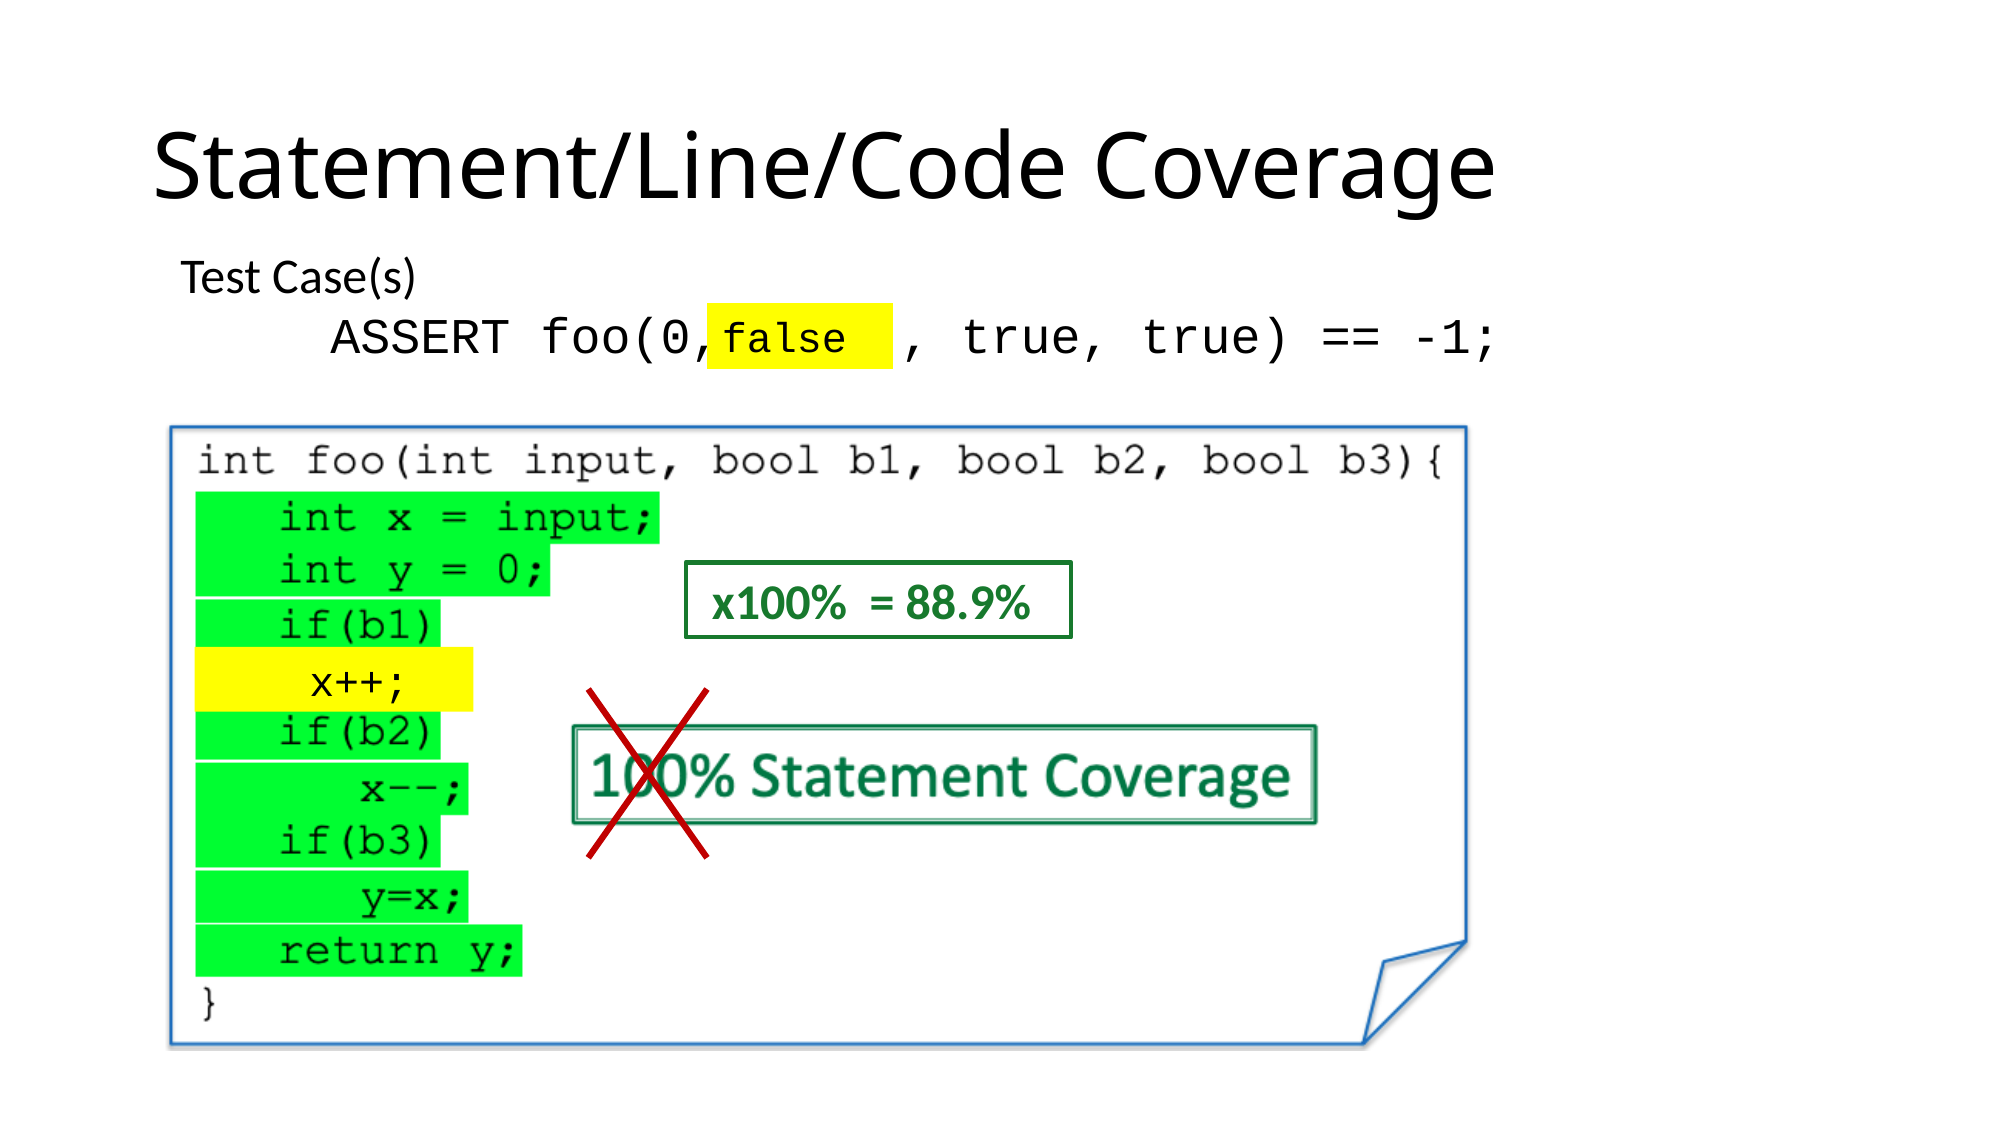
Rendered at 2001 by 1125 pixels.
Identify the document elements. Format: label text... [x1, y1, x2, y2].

text_box false [707, 303, 893, 369]
picture [165, 421, 1474, 1051]
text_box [194, 562, 1072, 858]
text_box Test Case(s) ASSERT foo(0, true,, true, true) == -1; [165, 236, 1516, 372]
title Statement/Line/Code Coverage [137, 59, 1863, 278]
